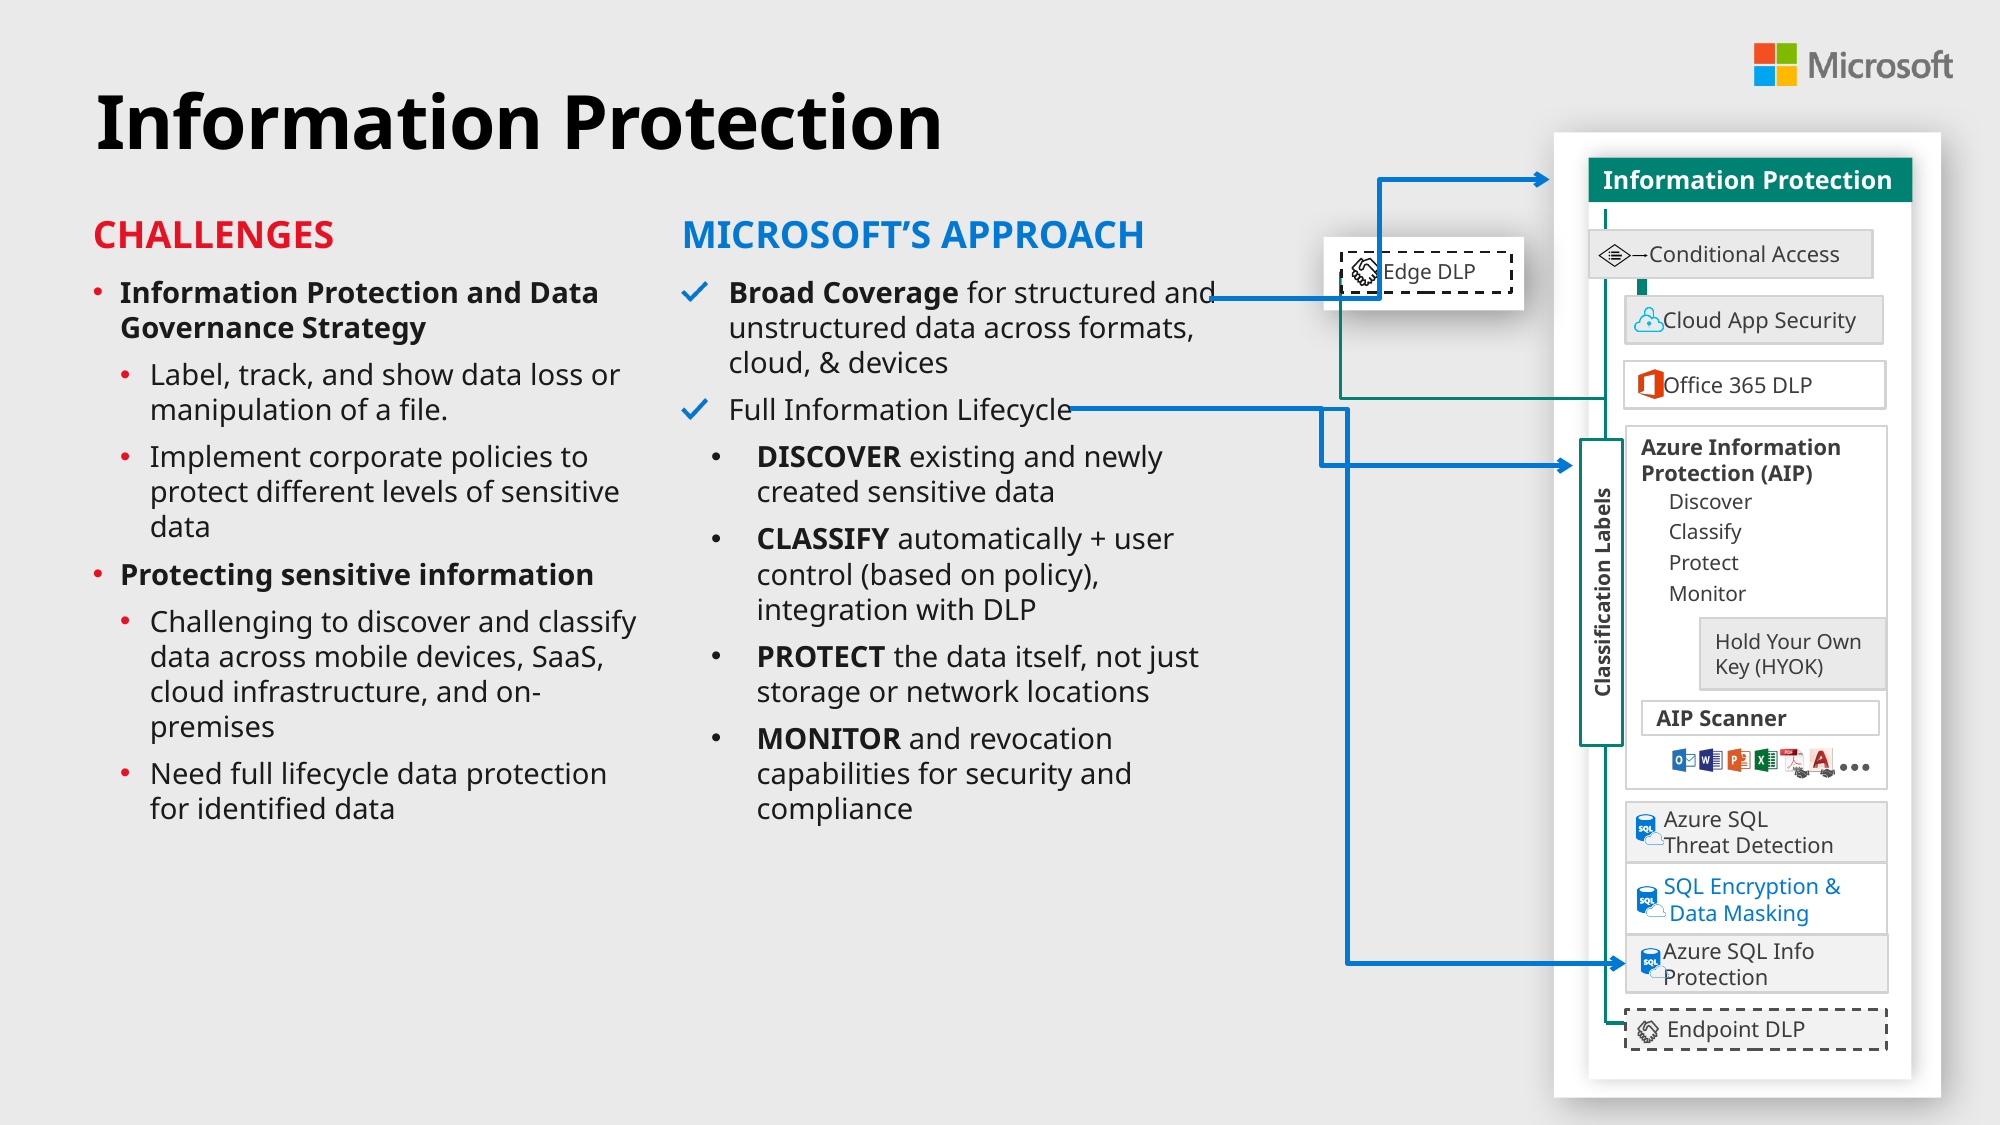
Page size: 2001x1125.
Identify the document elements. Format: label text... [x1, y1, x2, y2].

text_box Information Protection [1588, 157, 1913, 203]
text_box [1323, 301, 1339, 311]
title Information Protection [96, 75, 1904, 166]
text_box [1588, 208, 1889, 1055]
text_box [1209, 179, 1550, 299]
text_box CHALLENGES Information Protection and Data Governance Strategy Label, track, and show data loss or manipulation of a file. Implement corporate policies to protect different levels of sensitive data Protecting sensitive information Challenging to discover and classify data across mobile devices, SaaS, cloud infrastructure, and on-premises Need full lifecycle data protection for identified data MICROSOFT’S APPROACH Broad Coverage for structured and unstructured data across formats, cloud, & devices Full Information Lifecycle DISCOVER existing and newly created sensitive data CLASSIFY automatically + user control (based on policy), integration with DLP PROTECT the data itself, not just storage or network locations MONITOR and revocation capabilities for security and compliance [78, 203, 1256, 952]
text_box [1069, 408, 1626, 964]
text_box [1588, 203, 1912, 1080]
picture [681, 398, 708, 420]
picture [1754, 43, 1953, 87]
picture [681, 281, 708, 302]
text_box [1553, 132, 1942, 1098]
text_box [1041, 394, 1081, 423]
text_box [1341, 271, 1588, 399]
